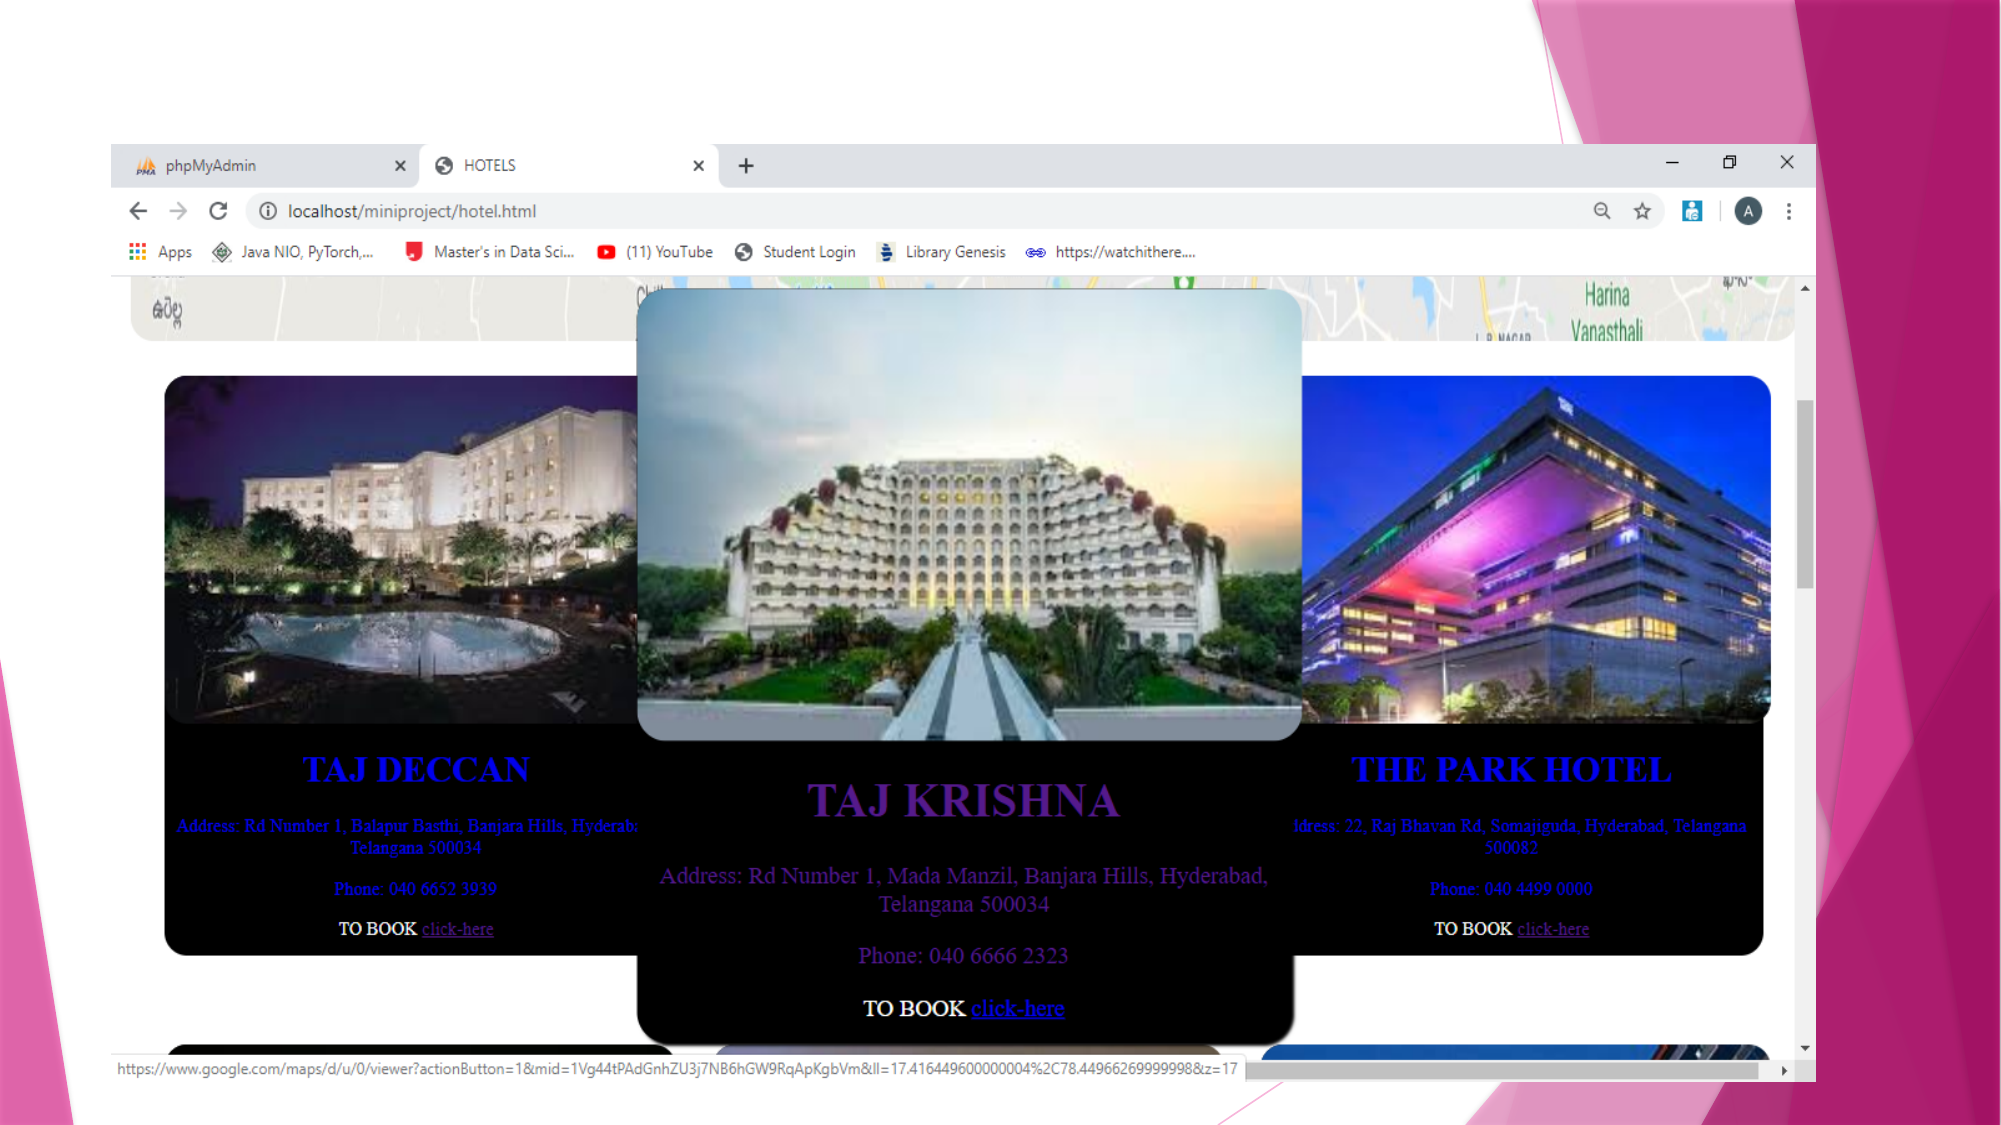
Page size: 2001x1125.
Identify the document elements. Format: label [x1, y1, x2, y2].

list [110, 143, 1817, 1083]
